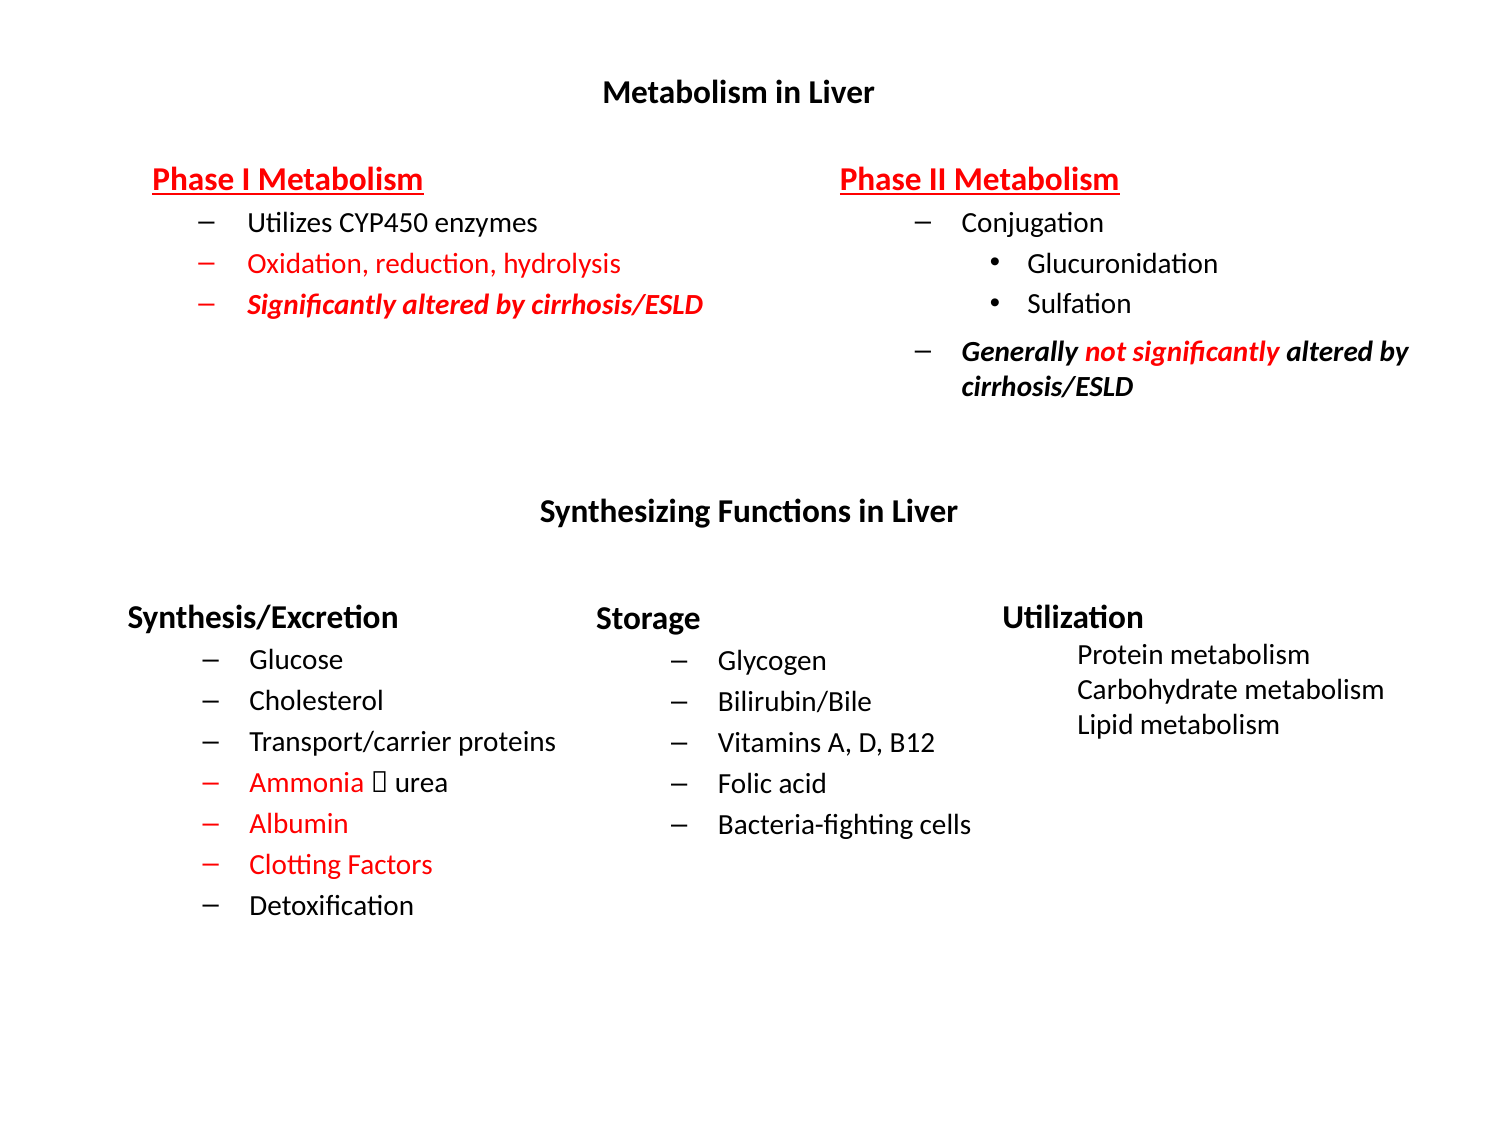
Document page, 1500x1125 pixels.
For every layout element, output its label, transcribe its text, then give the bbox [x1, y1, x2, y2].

text_box Storage Glycogen Bilirubin/Bile Vitamins A, D, B12 Folic acid Bacteria-fighting cells [581, 588, 1025, 863]
list Phase I Metabolism Utilizes CYP450 enzymes Oxidation, reduction, hydrolysis Significantly altered by cirrhosis/ESLD [137, 149, 750, 350]
text_box Phase II Metabolism Conjugation Glucuronidation Sulfation Generally not significantly altered by cirrhosis/ESLD [825, 149, 1450, 413]
text_box Synthesizing Functions in Liver [524, 481, 988, 537]
text_box Utilization Protein metabolism Carbohydrate metabolism Lipid metabolism [987, 588, 1425, 748]
text_box Metabolism in Liver [587, 62, 913, 118]
text_box Synthesis/Excretion Glucose Cholesterol Transport/carrier proteins Ammonia  urea Albumin Clotting Factors Detoxification [112, 587, 600, 963]
